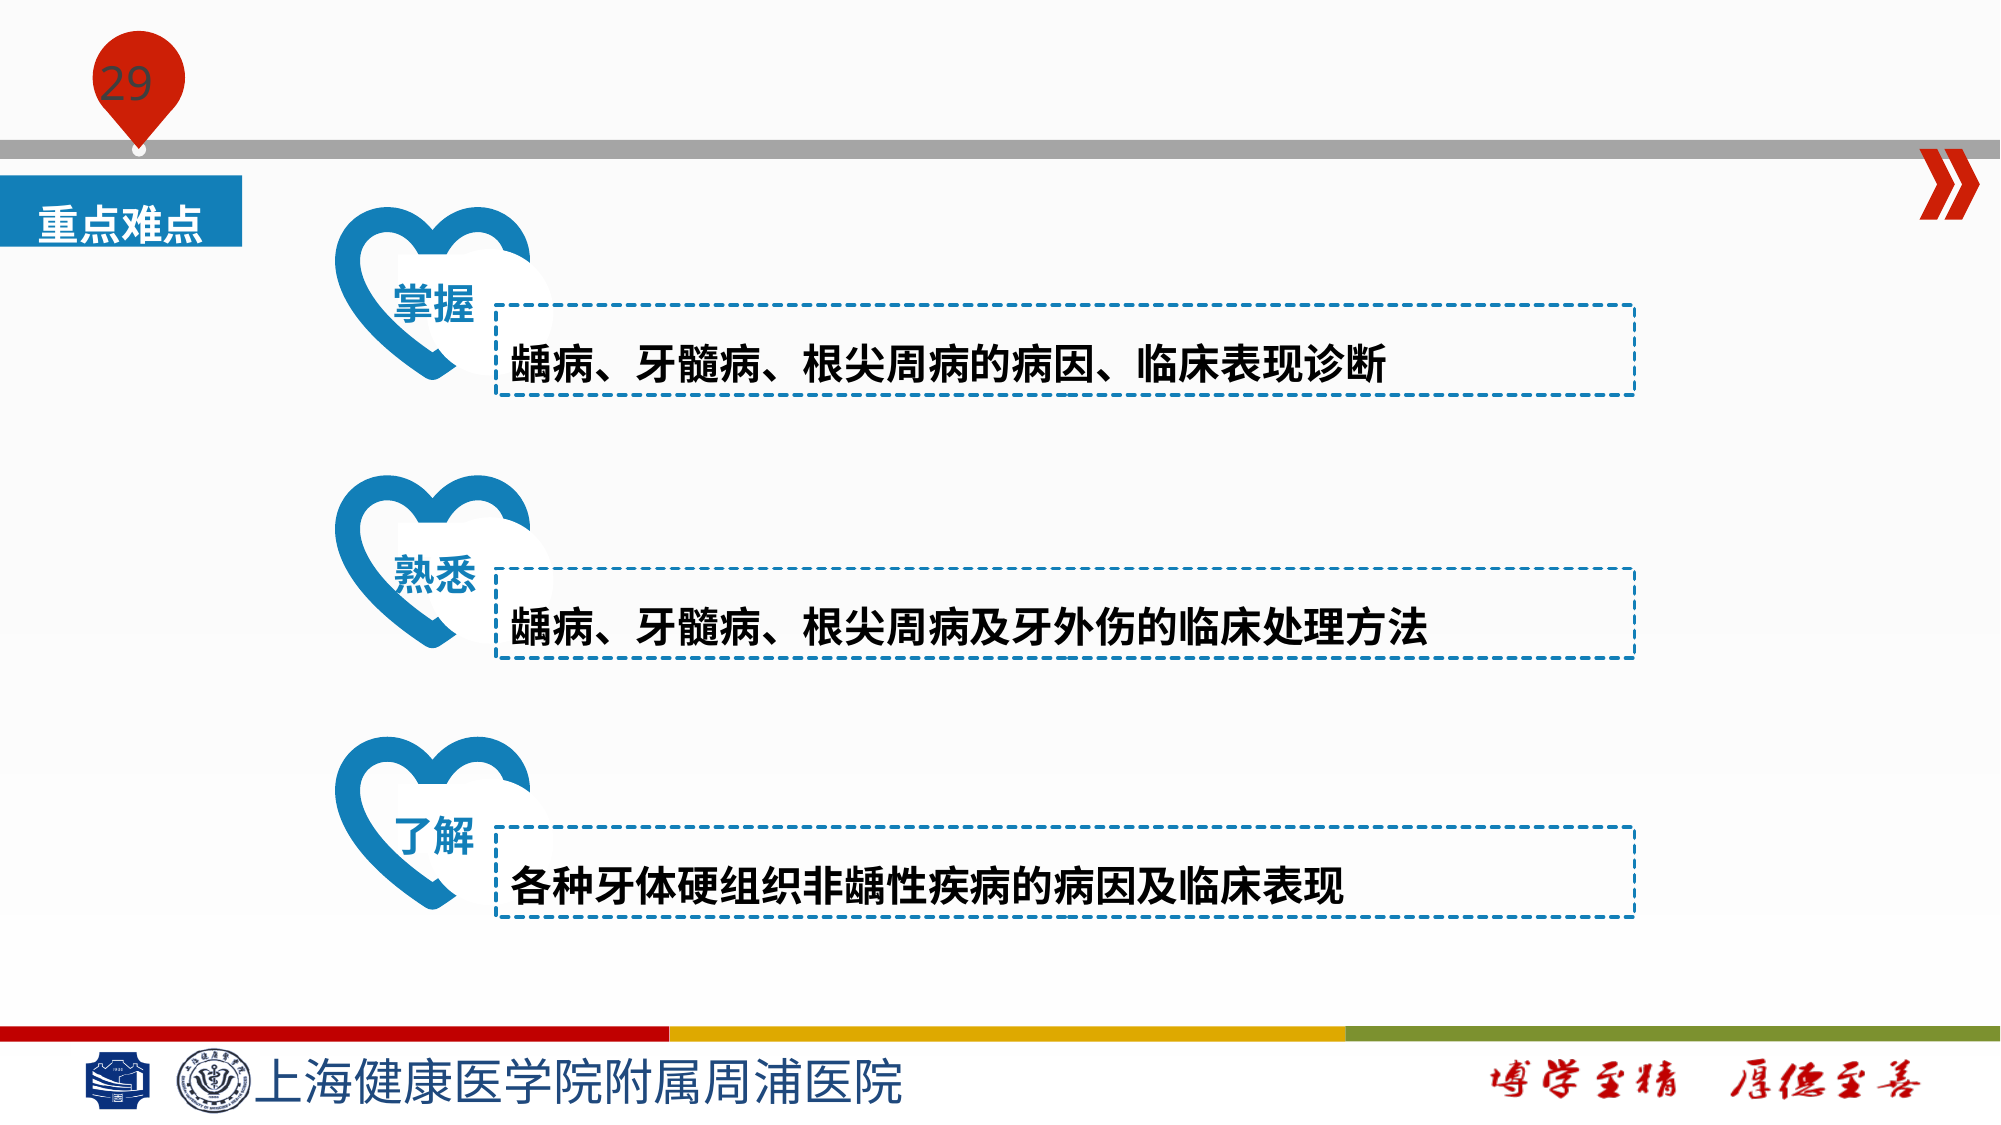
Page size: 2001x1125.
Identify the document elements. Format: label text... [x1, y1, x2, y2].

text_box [341, 485, 554, 644]
text_box 各种牙体硬组织非龋性疾病的病因及临床表现 [495, 827, 1635, 918]
text_box 重点难点 [0, 175, 243, 247]
text_box 龋病、牙髓病、根尖周病的病因、临床表现诊断 [495, 305, 1635, 395]
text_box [340, 217, 554, 376]
picture [70, 1042, 260, 1121]
text_box 龋病、牙髓病、根尖周病及牙外伤的临床处理方法 [495, 568, 1635, 659]
picture [1458, 1043, 1955, 1124]
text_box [340, 747, 554, 906]
